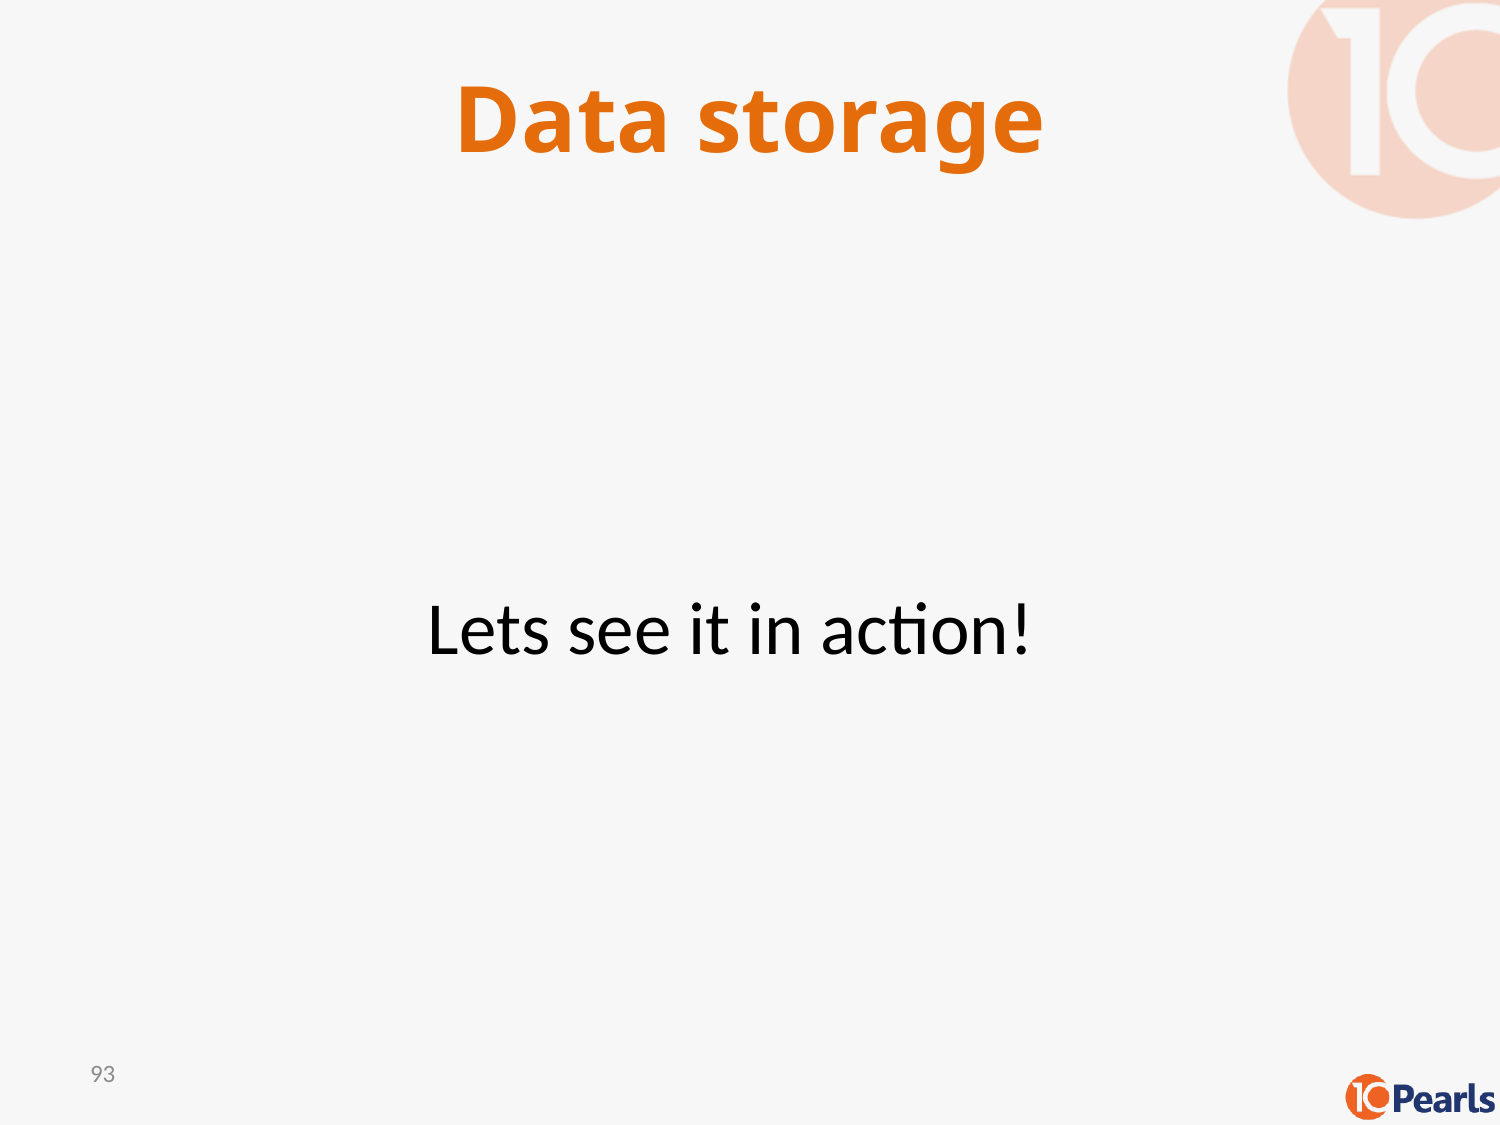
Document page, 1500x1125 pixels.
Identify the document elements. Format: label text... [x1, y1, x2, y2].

title Data storage [75, 45, 1282, 188]
list Lets see it in action! [75, 262, 1388, 988]
picture [1287, 0, 1500, 221]
slide_number 93 [75, 1042, 425, 1103]
picture [1345, 1074, 1495, 1120]
